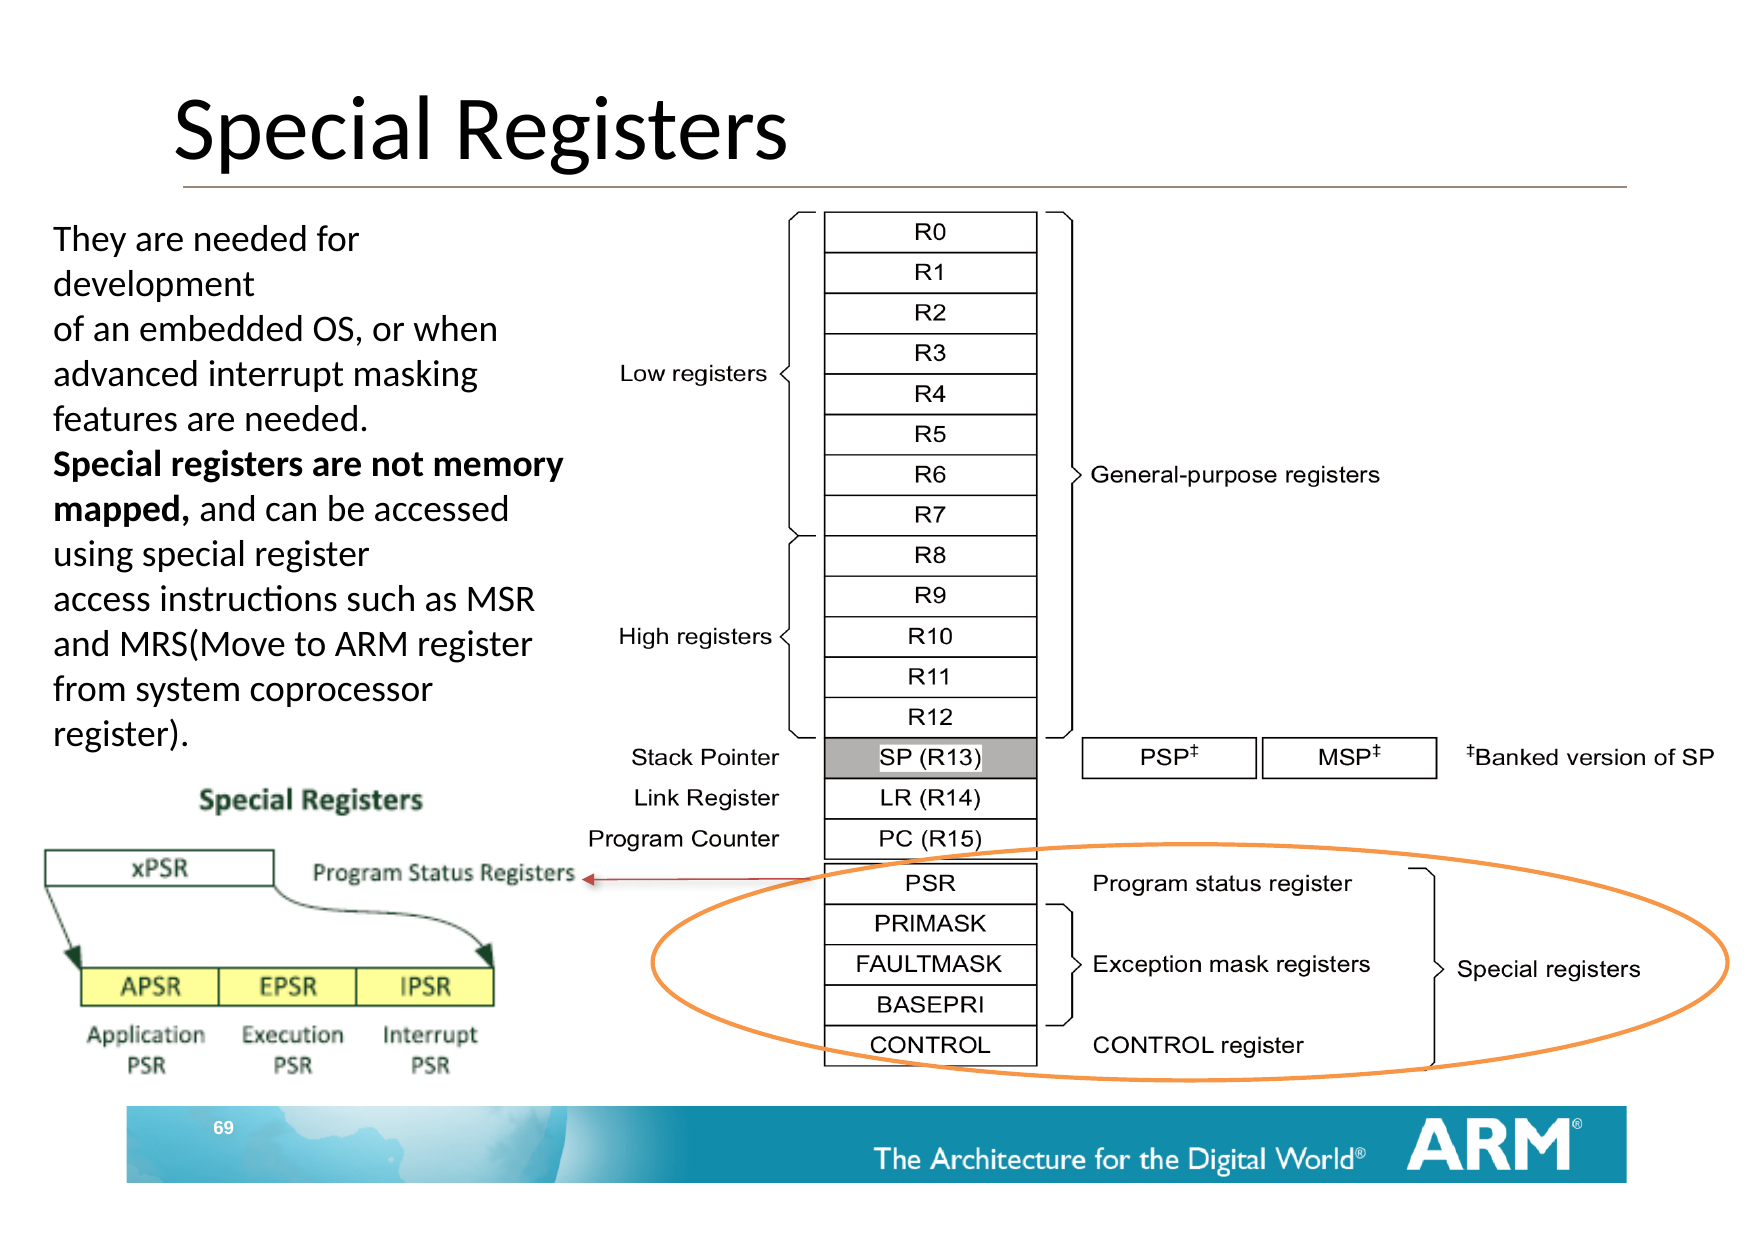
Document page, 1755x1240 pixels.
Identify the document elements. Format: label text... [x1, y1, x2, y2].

slide_number 69 [198, 1115, 287, 1176]
picture [29, 771, 580, 1081]
picture [126, 1106, 1627, 1183]
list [581, 206, 1728, 1081]
slide_number 200 [581, 880, 810, 1081]
title Special Registers [173, 80, 1581, 172]
text_box They are needed for development of an embedded OS, or when advanced interrupt masking features are needed. Special registers are not memory mapped, and can be accessed using special register access instructions such as MSR and MRS(Move to ARM register from system coprocessor register). [38, 206, 579, 761]
